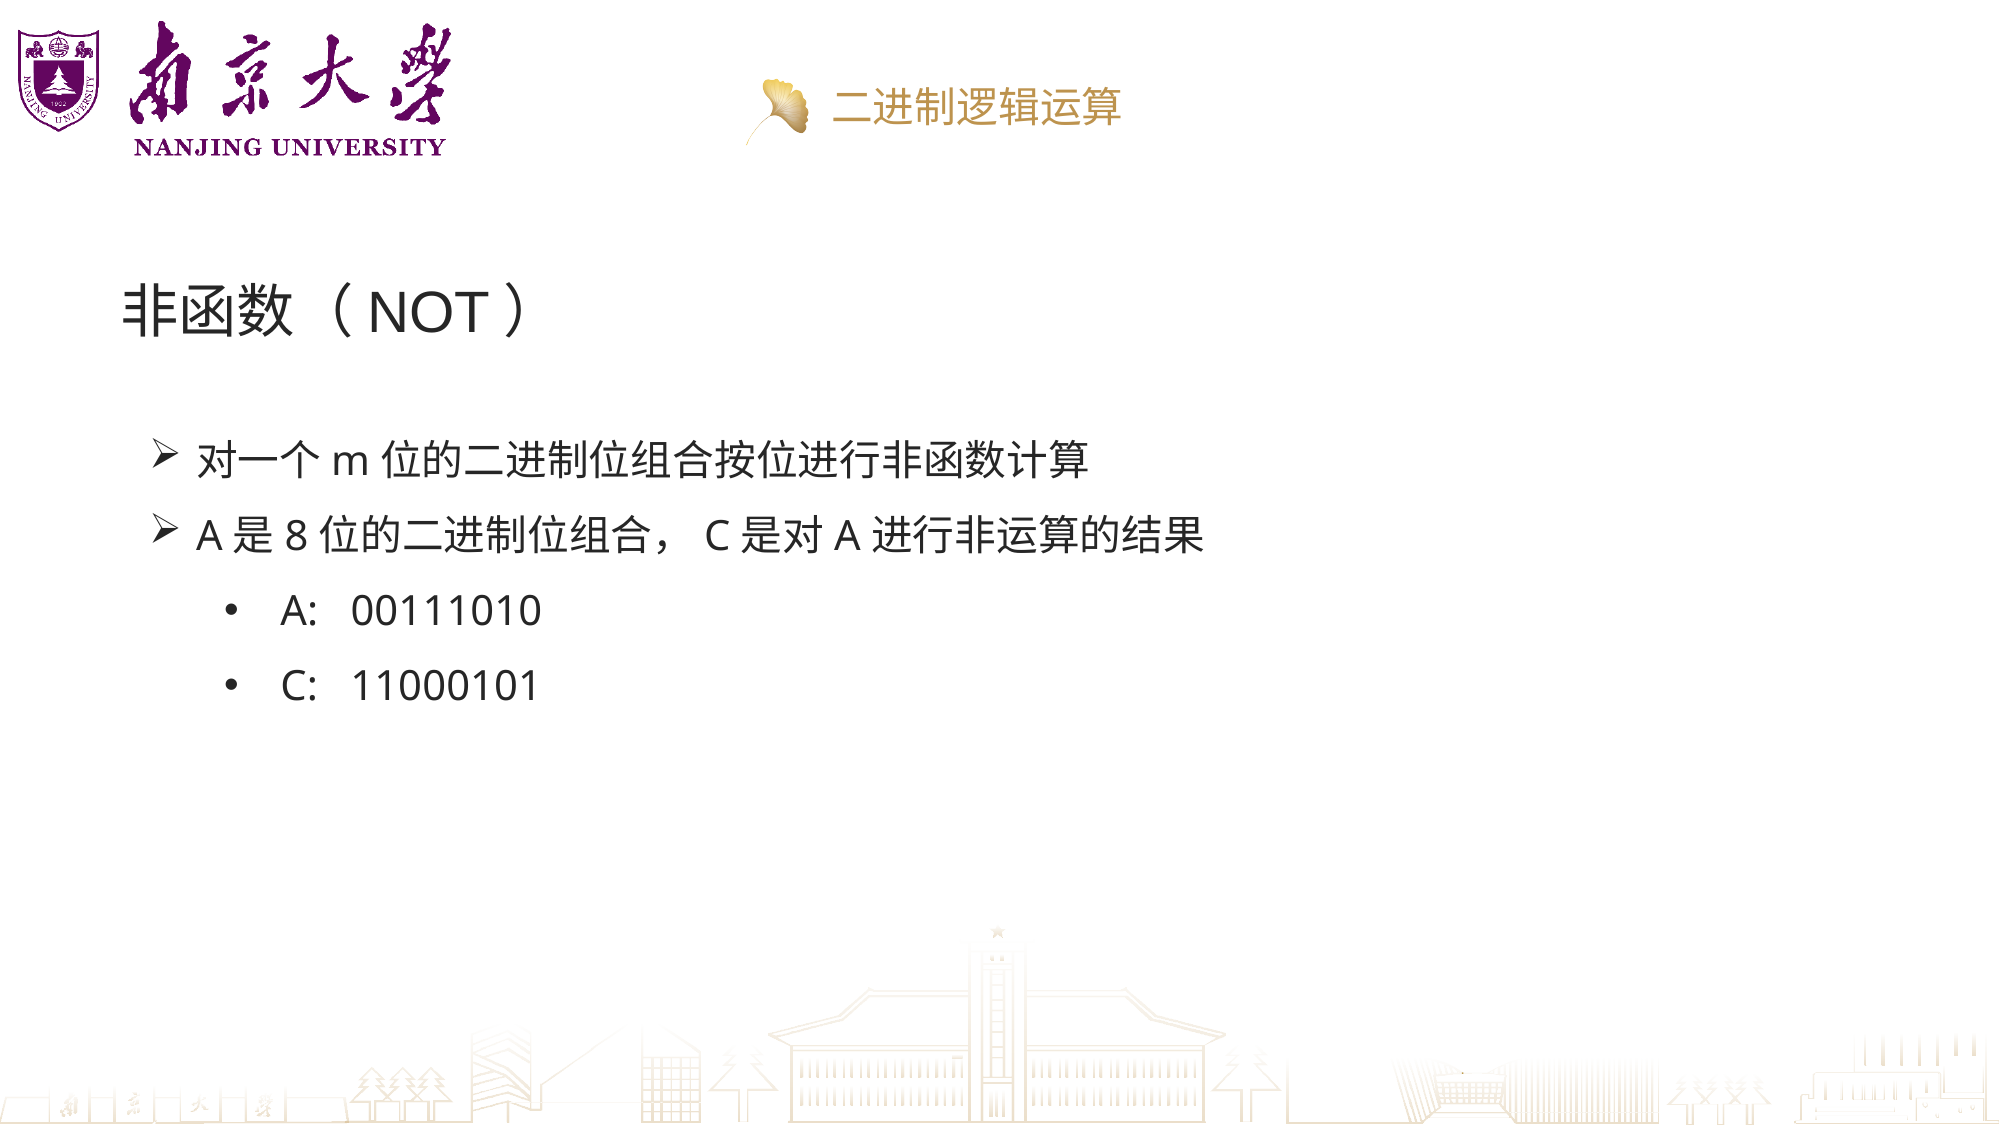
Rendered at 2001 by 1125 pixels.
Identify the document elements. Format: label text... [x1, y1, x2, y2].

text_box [116, 249, 1936, 711]
text_box 二进制逻辑运算 [816, 73, 1226, 139]
picture [18, 21, 451, 160]
picture [731, 64, 830, 169]
